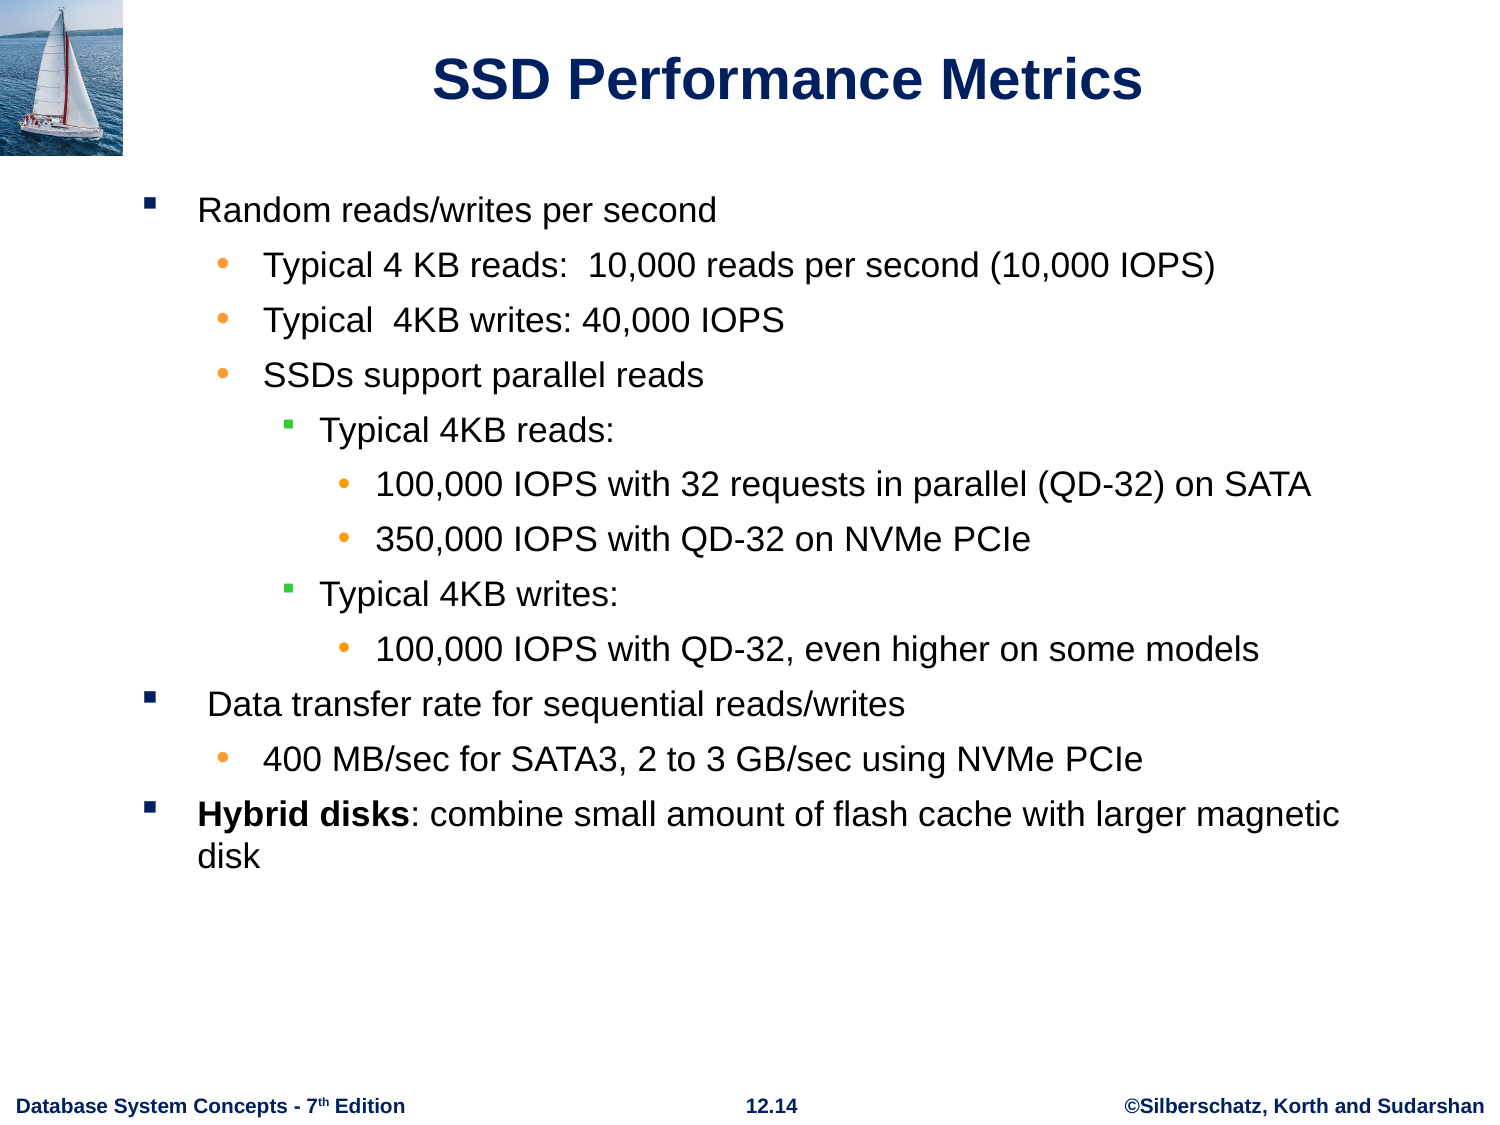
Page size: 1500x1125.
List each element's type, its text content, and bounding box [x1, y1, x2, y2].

title SSD Performance Metrics [125, 18, 1452, 120]
picture [0, 0, 123, 156]
list Random reads/writes per second Typical 4 KB reads: 10,000 reads per second (10,000 IOPS) Typical 4KB writes: 40,000 IOPS SSDs support parallel reads Typical 4KB reads: 100,000 IOPS with 32 requests in parallel (QD-32) on SATA 350,000 IOPS with QD-32 on NVMe PCIe Typical 4KB writes: 100,000 IOPS with QD-32, even higher on some models Data transfer rate for sequential reads/writes 400 MB/sec for SATA3, 2 to 3 GB/sec using NVMe PCIe Hybrid disks: combine small amount of flash cache with larger magnetic disk [126, 179, 1379, 972]
